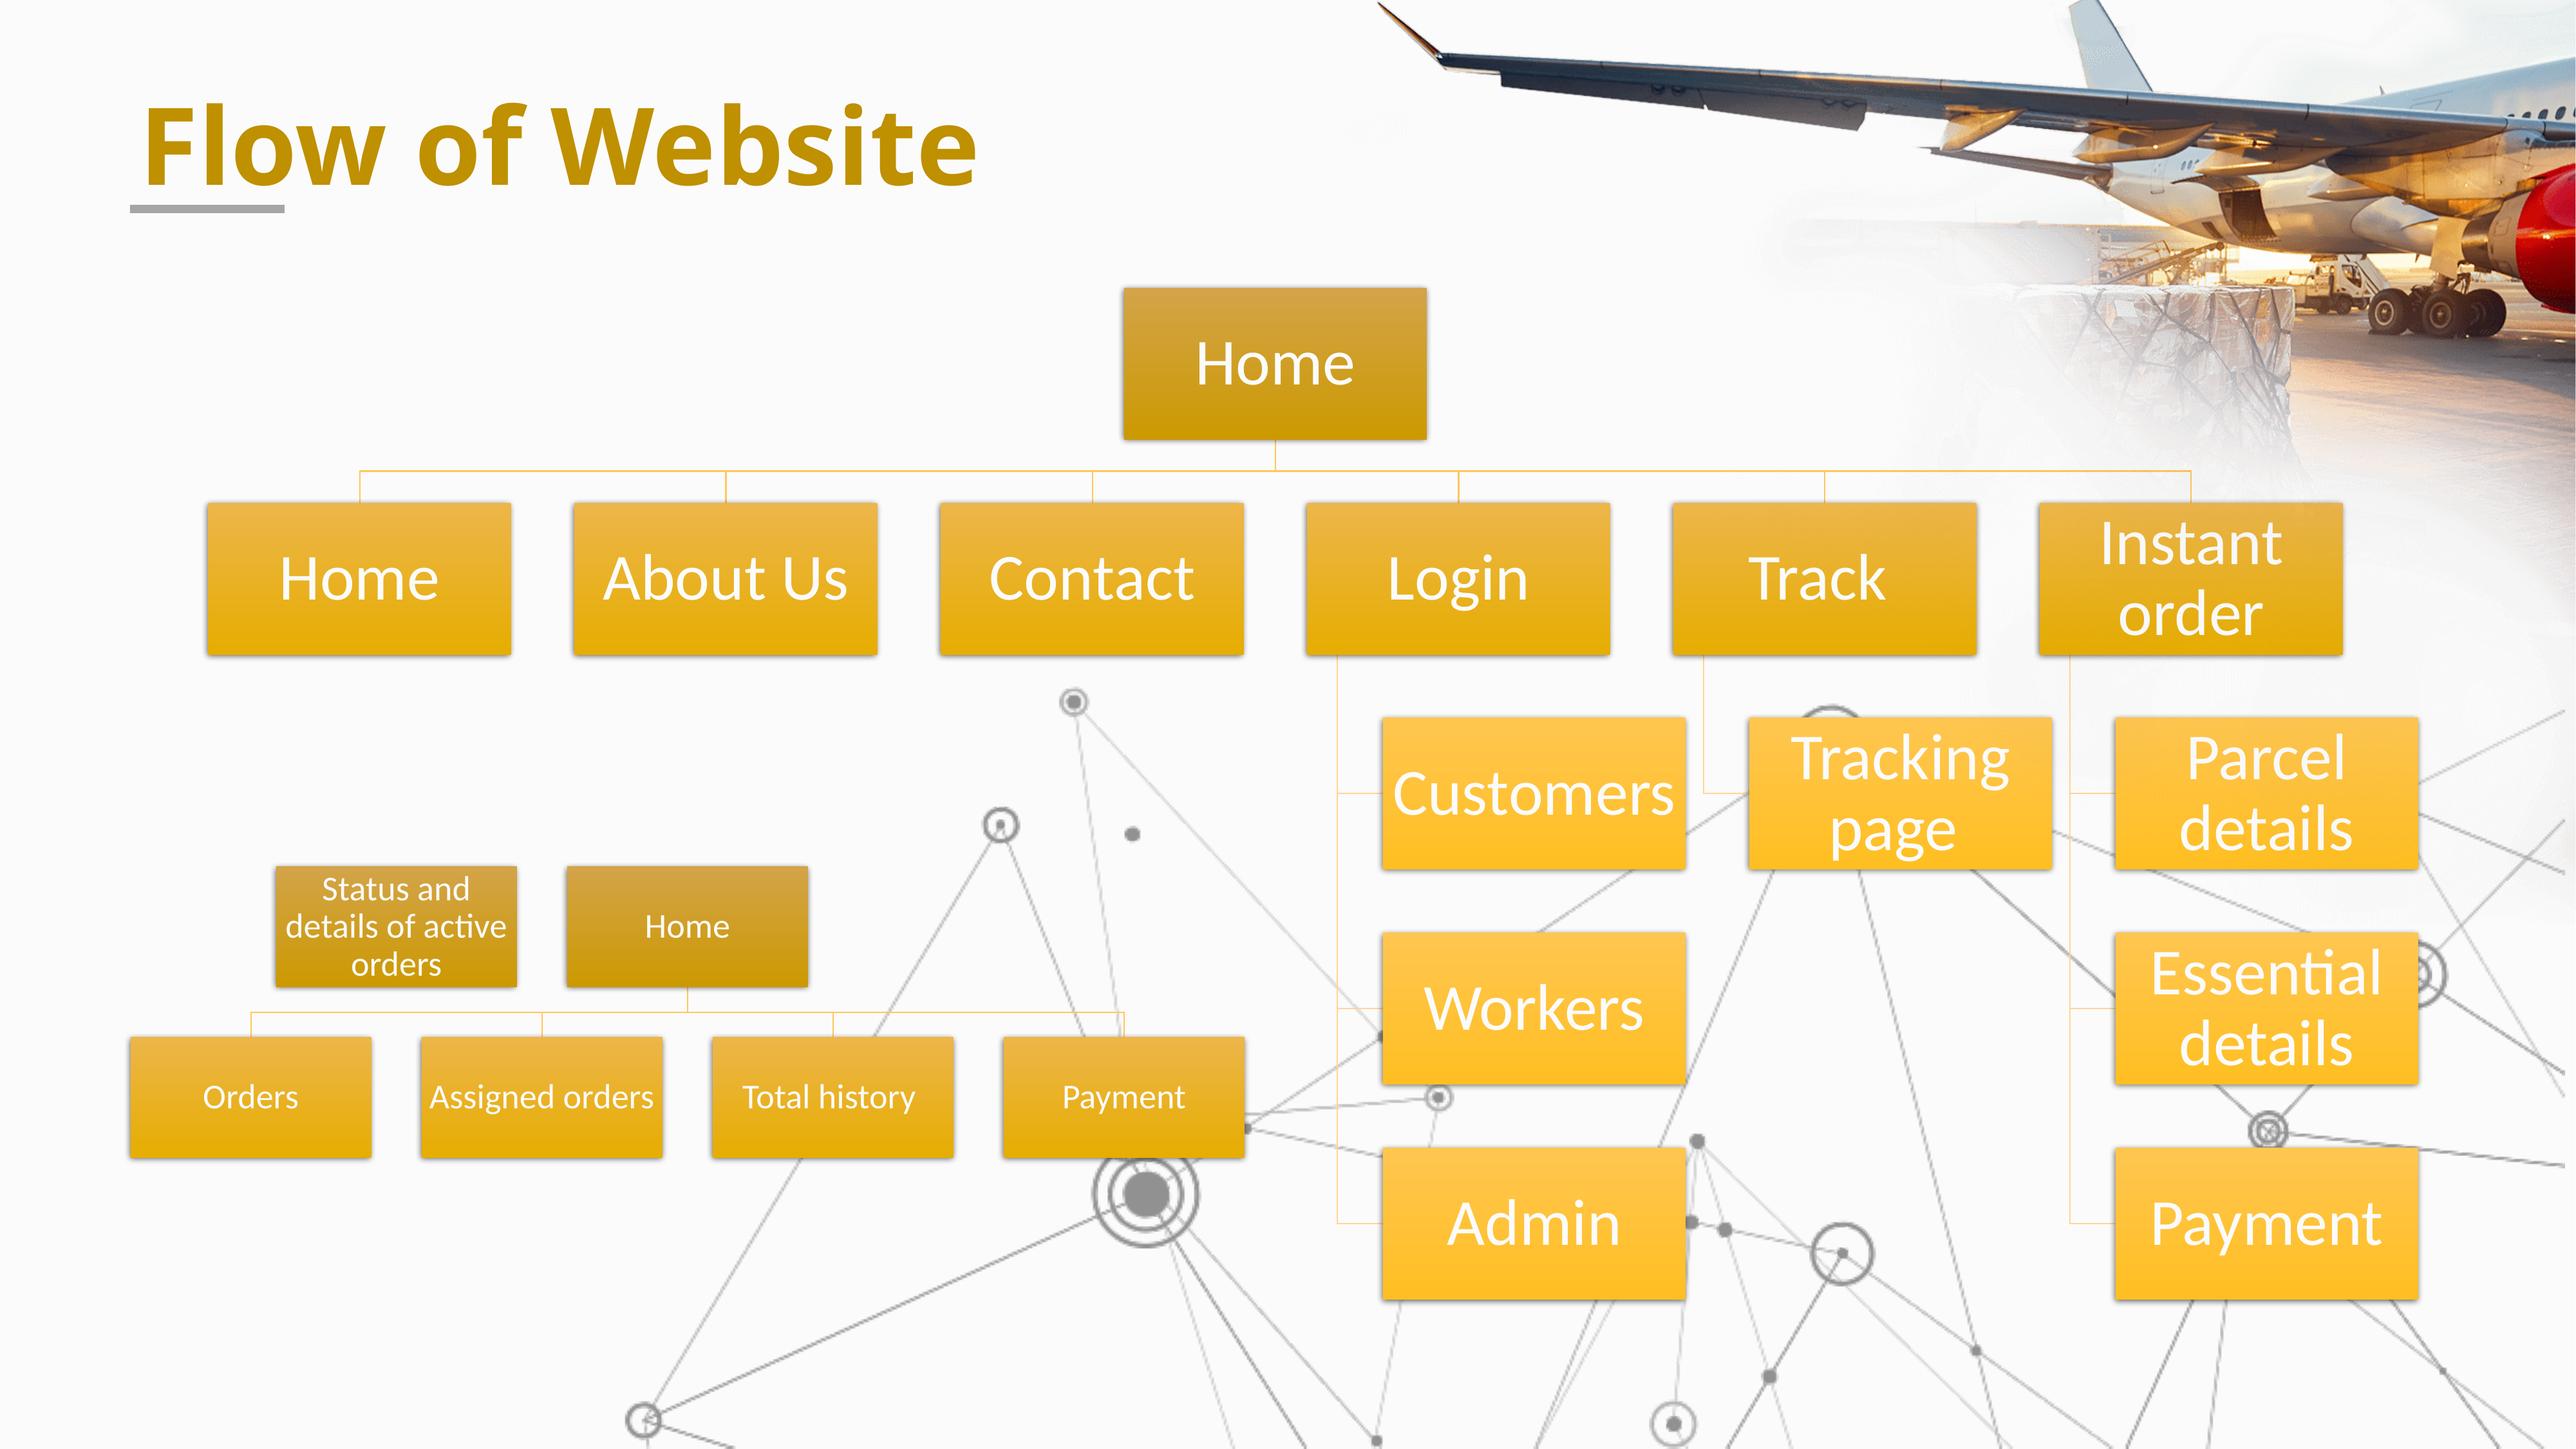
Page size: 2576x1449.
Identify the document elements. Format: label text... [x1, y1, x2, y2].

picture [597, 0, 2576, 1449]
text_box Flow of Website [129, 73, 1320, 212]
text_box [207, 221, 2420, 1367]
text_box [129, 641, 1245, 1383]
